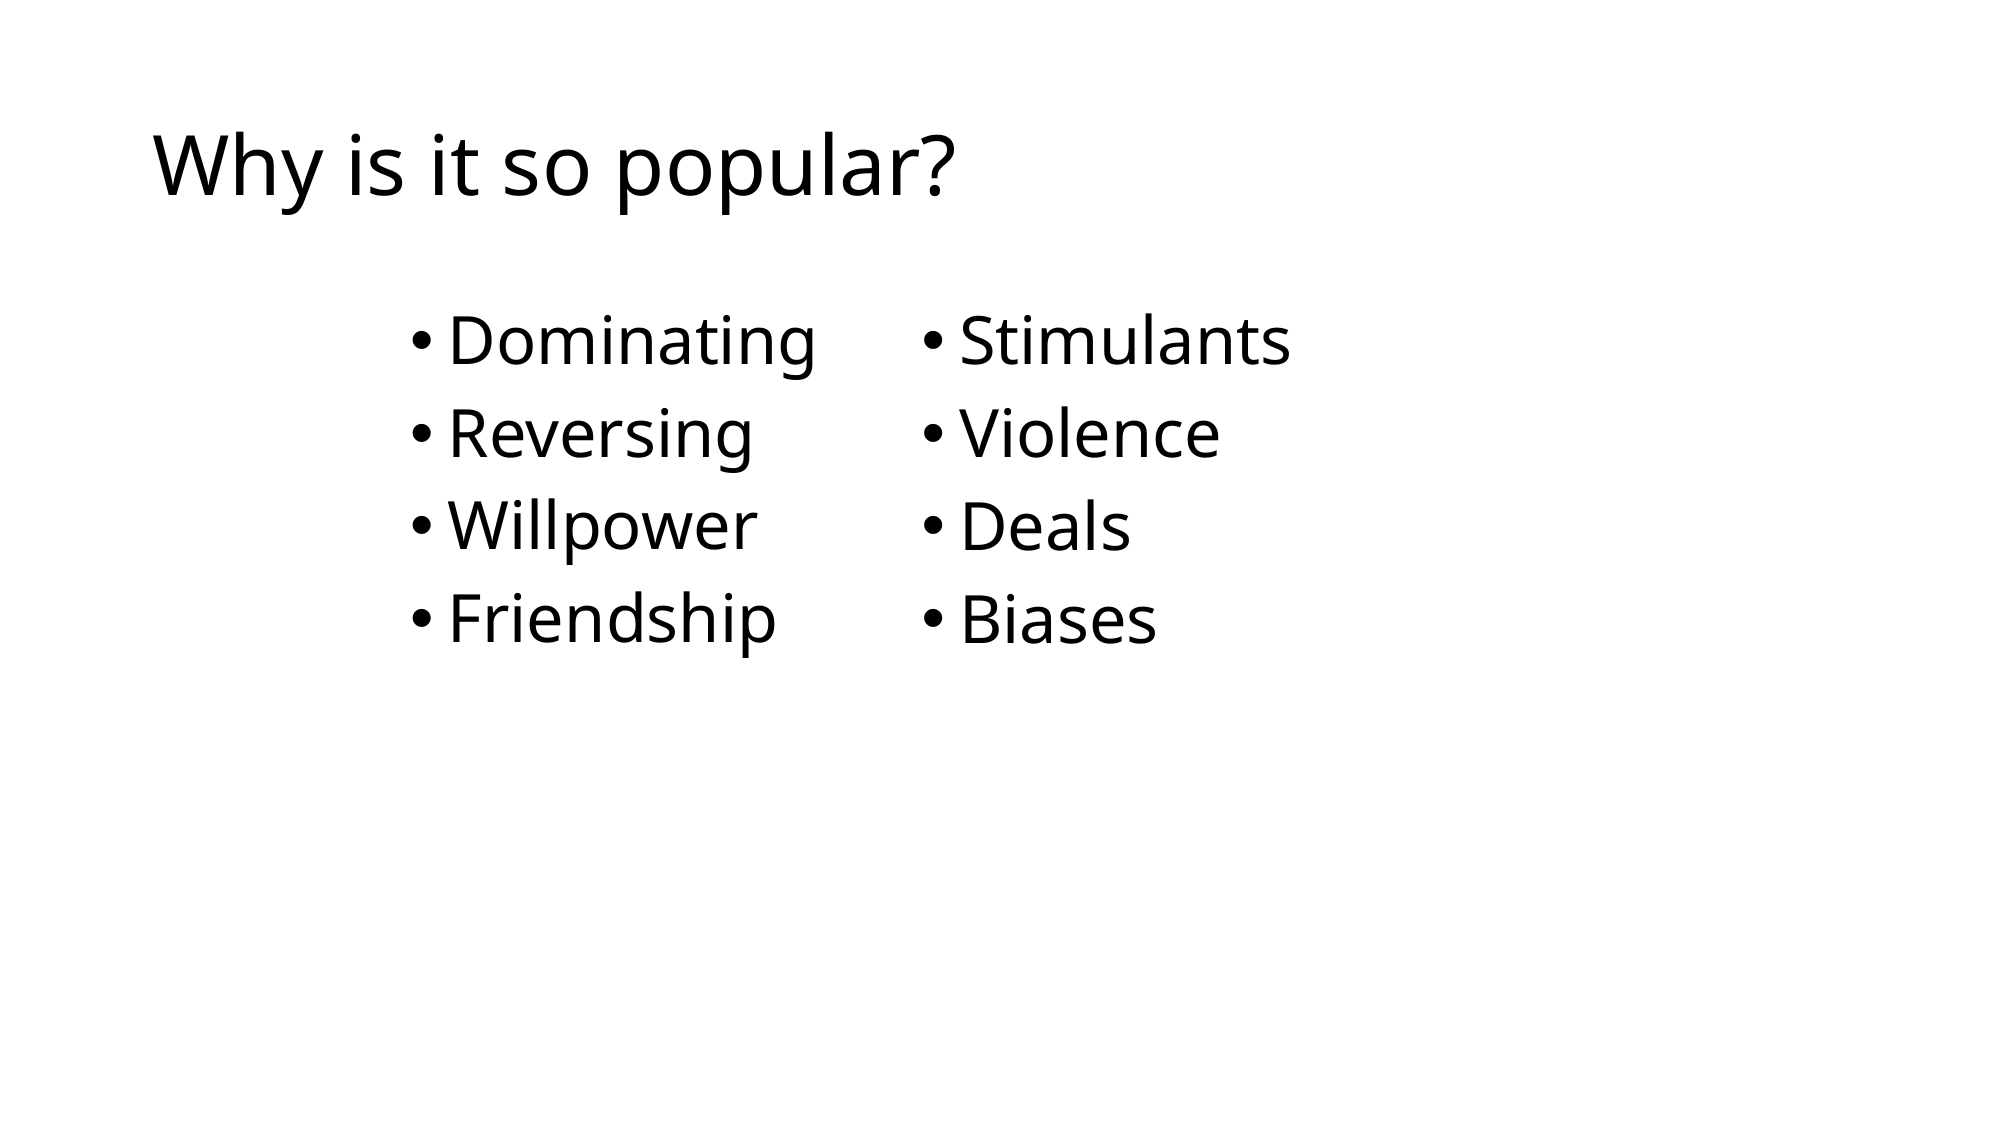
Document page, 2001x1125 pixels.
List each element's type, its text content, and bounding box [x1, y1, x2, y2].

title Why is it so popular? [137, 59, 1863, 278]
list Dominating Reversing Willpower Friendship [395, 299, 856, 1014]
text_box Stimulants Violence Deals Biases [906, 299, 1367, 1014]
